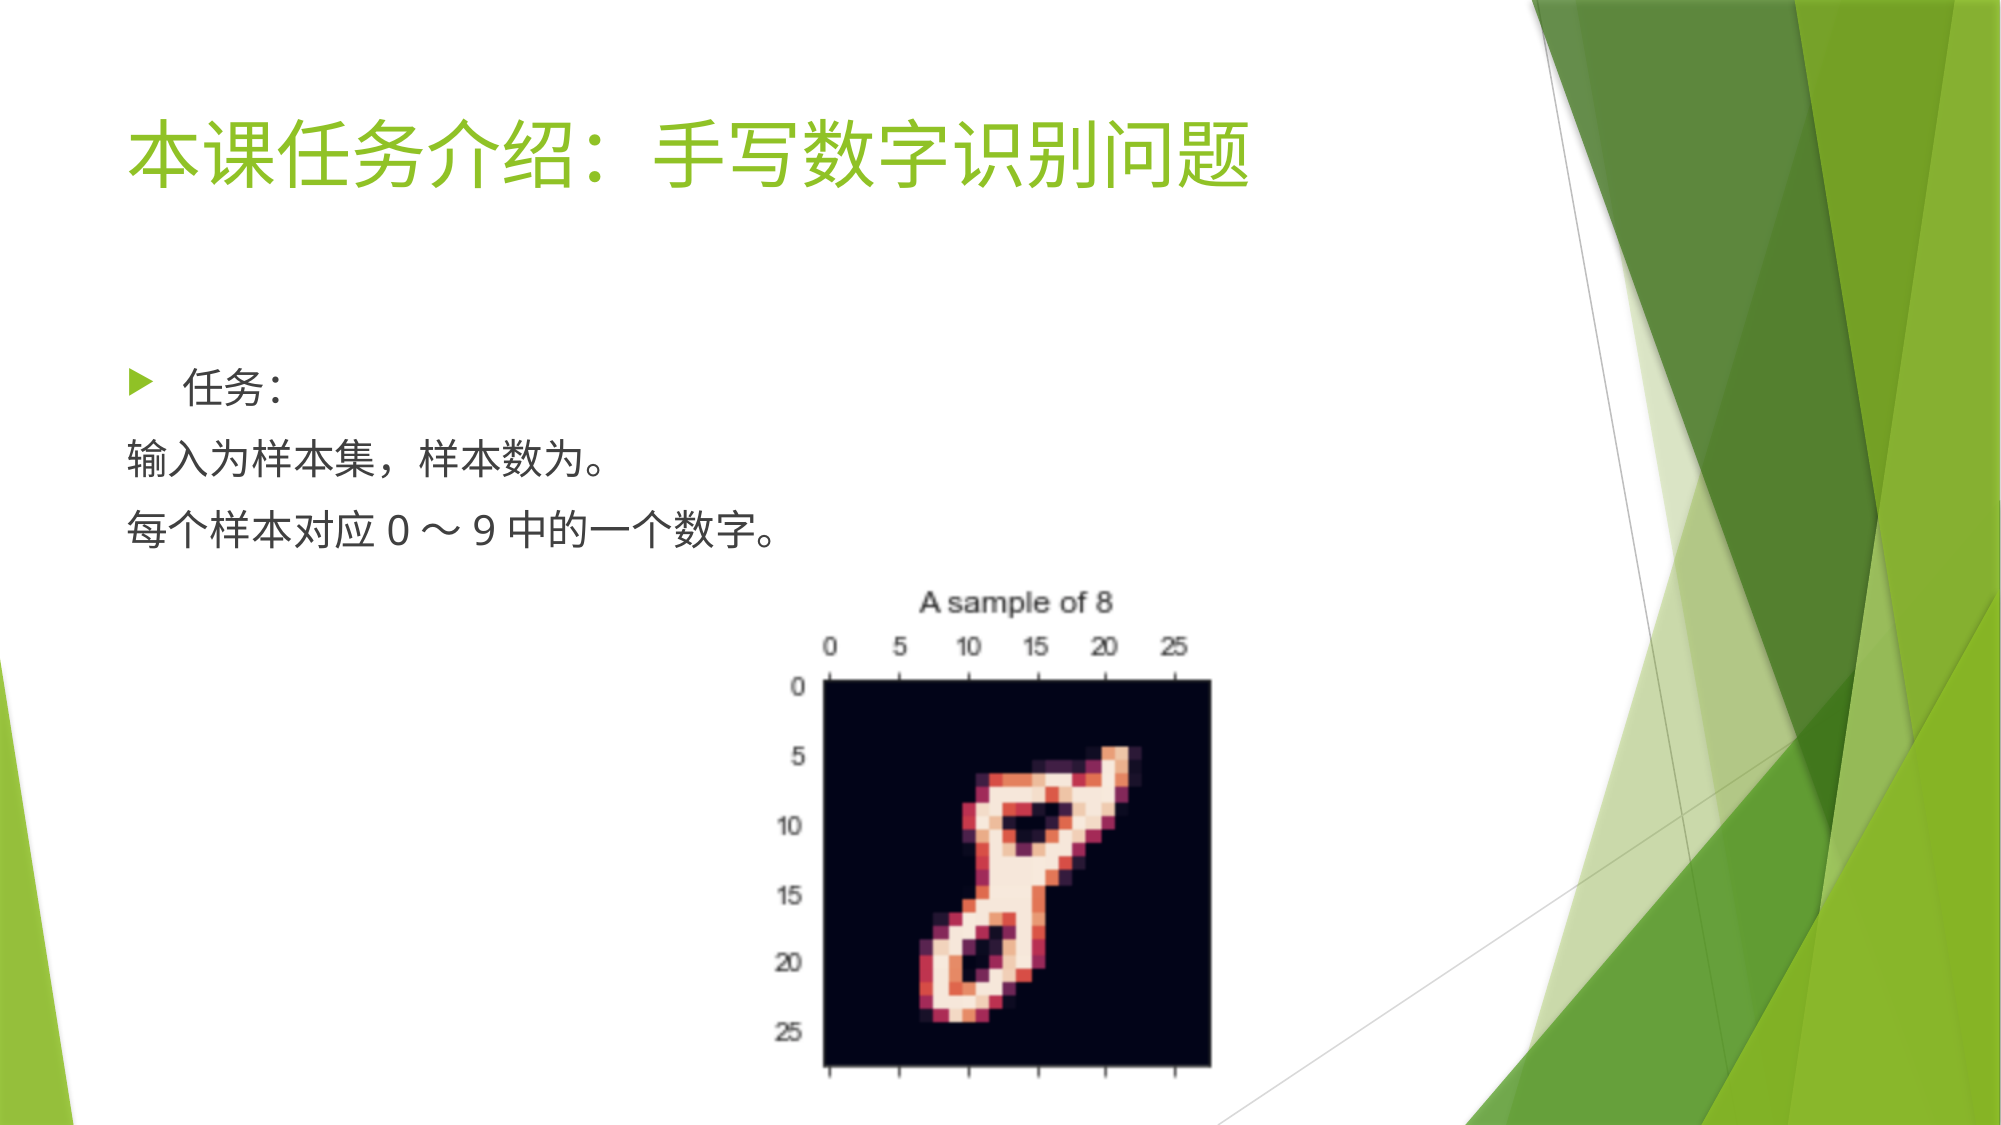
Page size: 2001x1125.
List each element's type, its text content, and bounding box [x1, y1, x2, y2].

title 本课任务介绍：手写数字识别问题 [111, 99, 1522, 317]
picture [762, 561, 1237, 1092]
